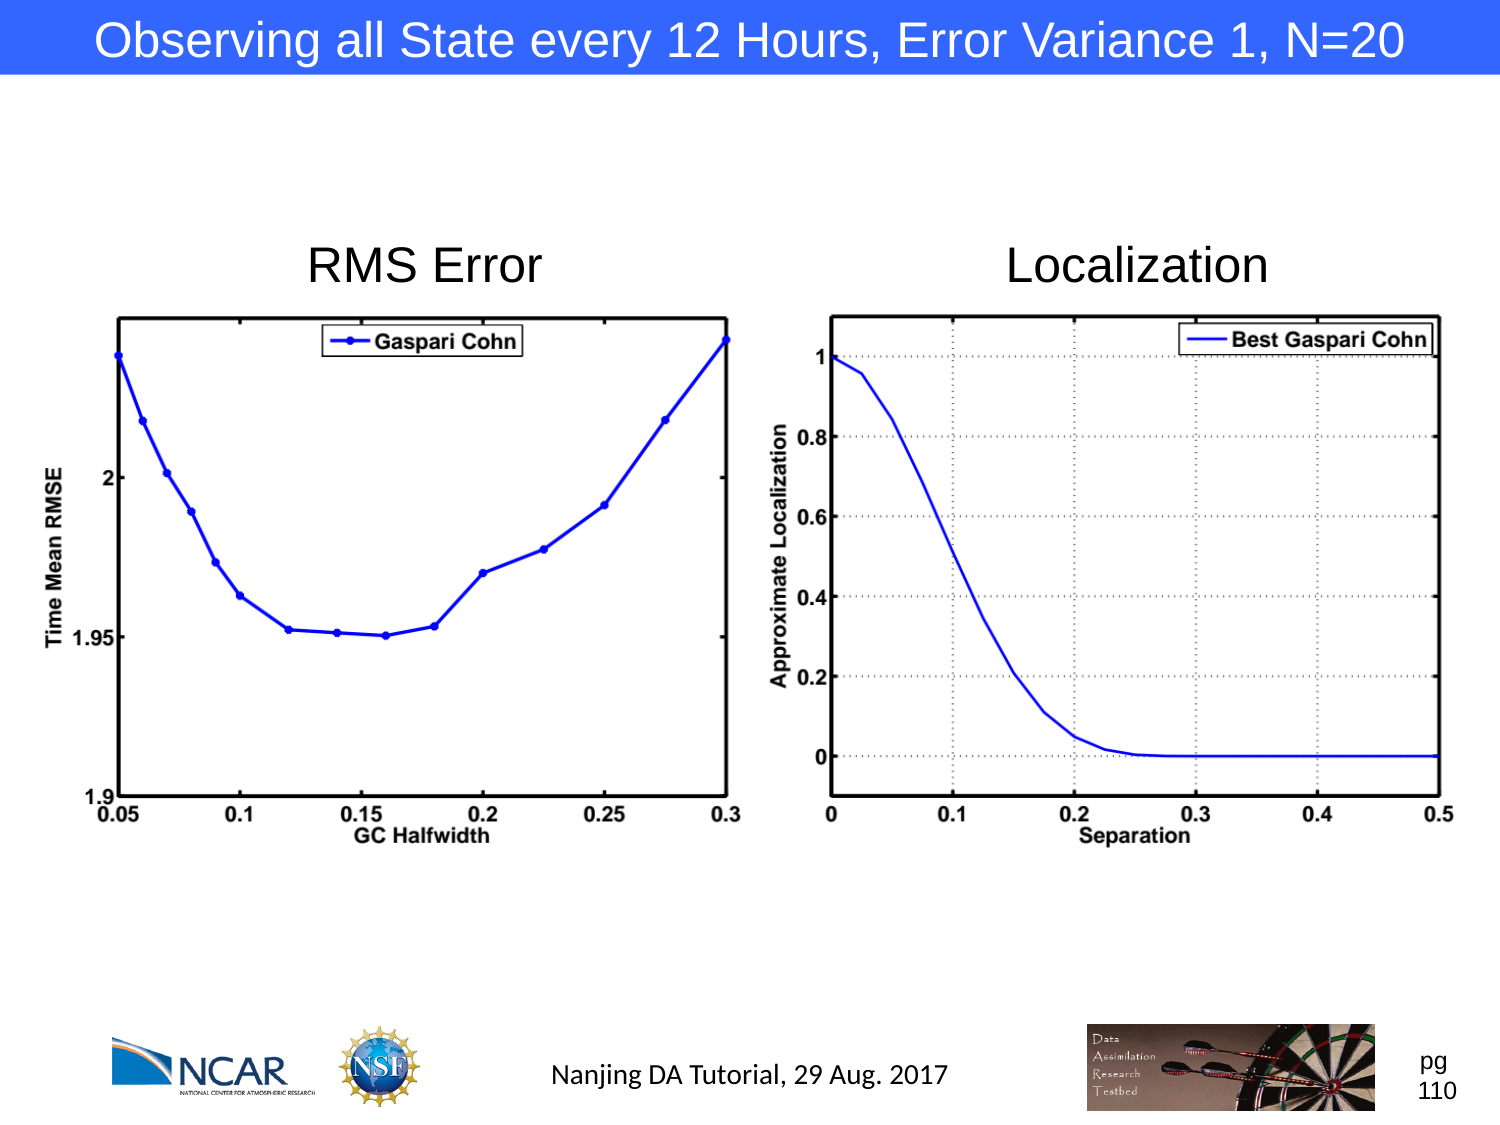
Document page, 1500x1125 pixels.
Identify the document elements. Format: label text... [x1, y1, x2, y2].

text_box Localization [837, 224, 1438, 299]
picture [1087, 1024, 1375, 1111]
picture [337, 1024, 421, 1108]
picture [762, 301, 1458, 849]
picture [37, 299, 745, 851]
text_box Observing all State every 12 Hours, Error Variance 1, N=20 [0, 0, 1500, 75]
footer Nanjing DA Tutorial, 29 Aug. 2017 [512, 1042, 988, 1103]
picture [112, 1037, 315, 1095]
text_box RMS Error [124, 224, 725, 298]
